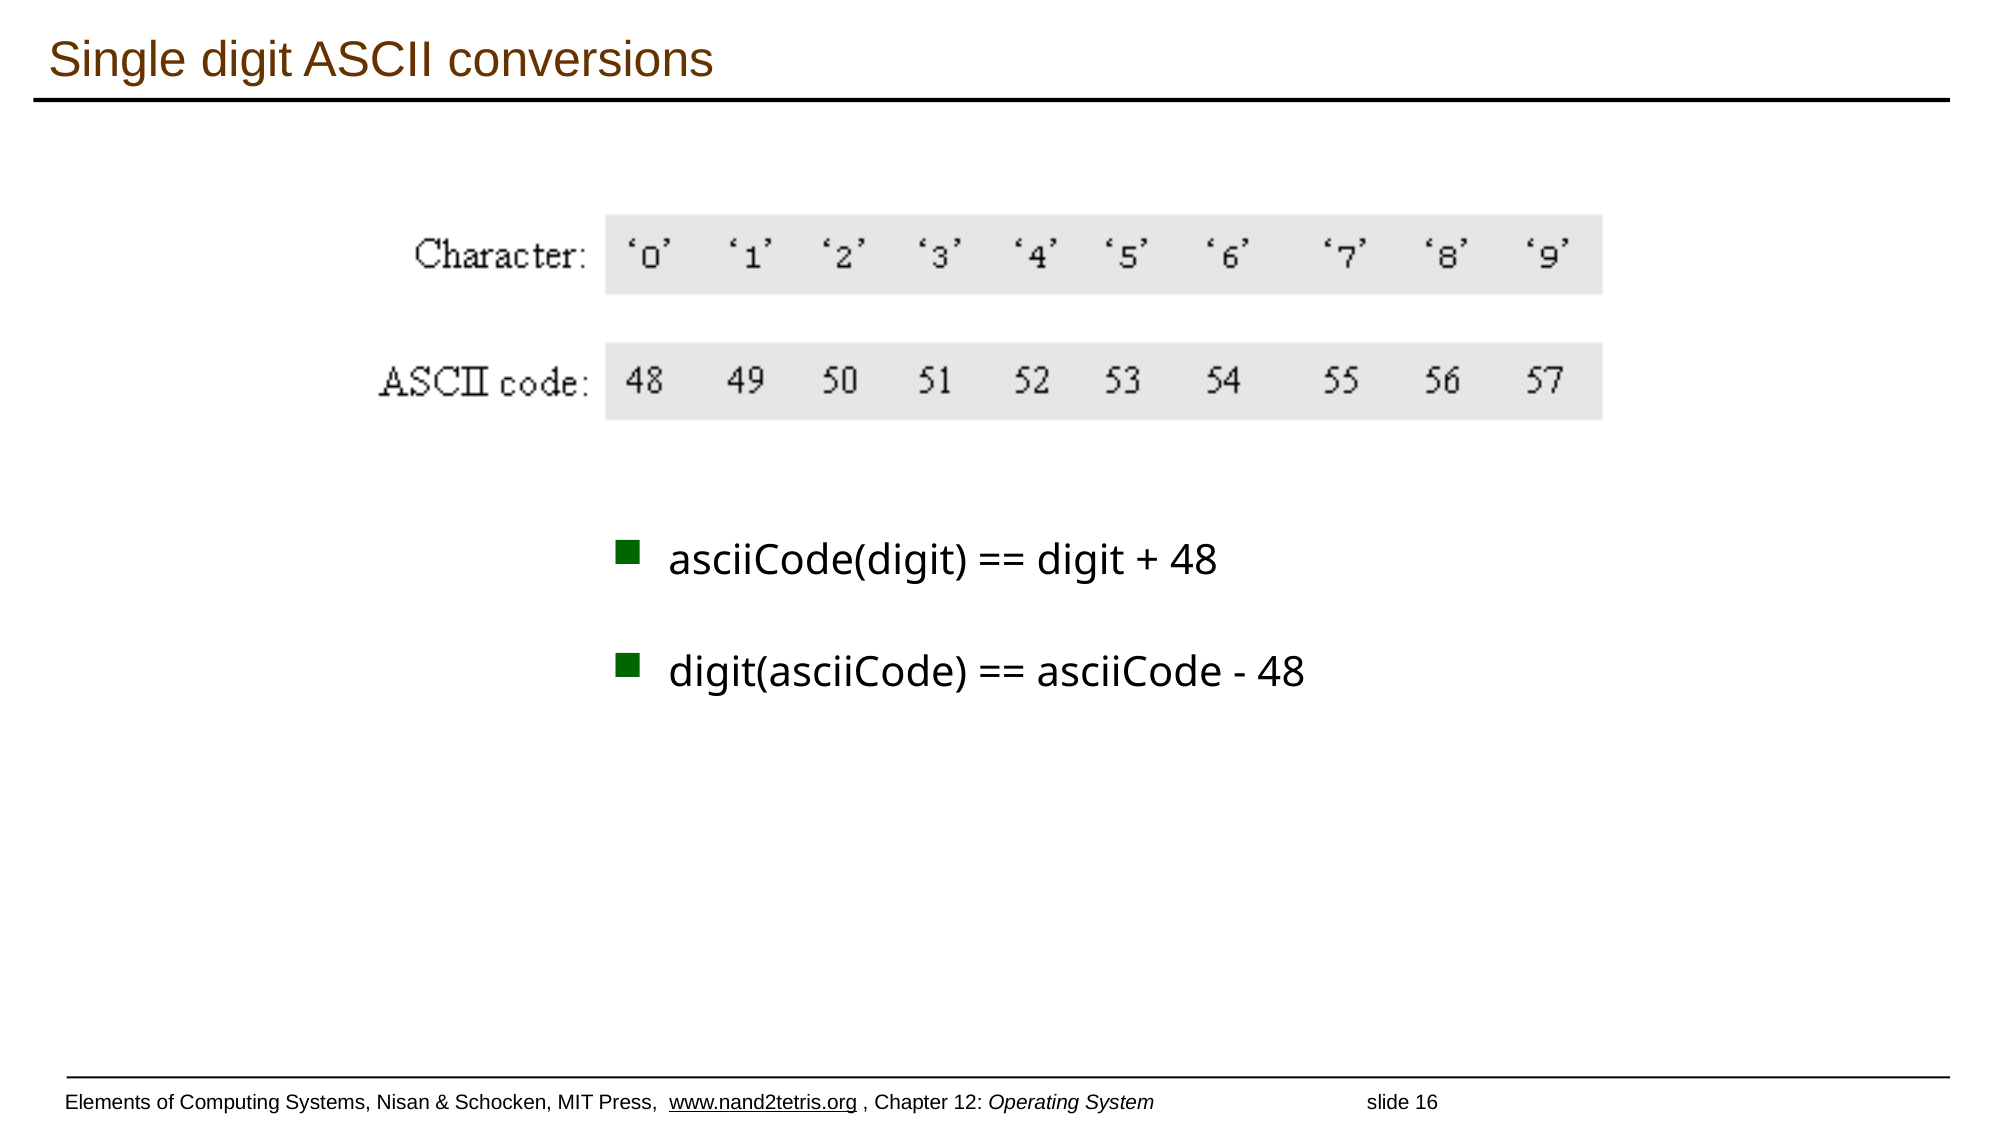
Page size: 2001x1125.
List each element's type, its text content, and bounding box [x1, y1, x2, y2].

picture [337, 193, 1638, 451]
title Single digit ASCII conversions [33, 12, 1950, 100]
list asciiCode(digit) == digit + 48 digit(asciiCode) == asciiCode - 48 [596, 525, 1379, 800]
